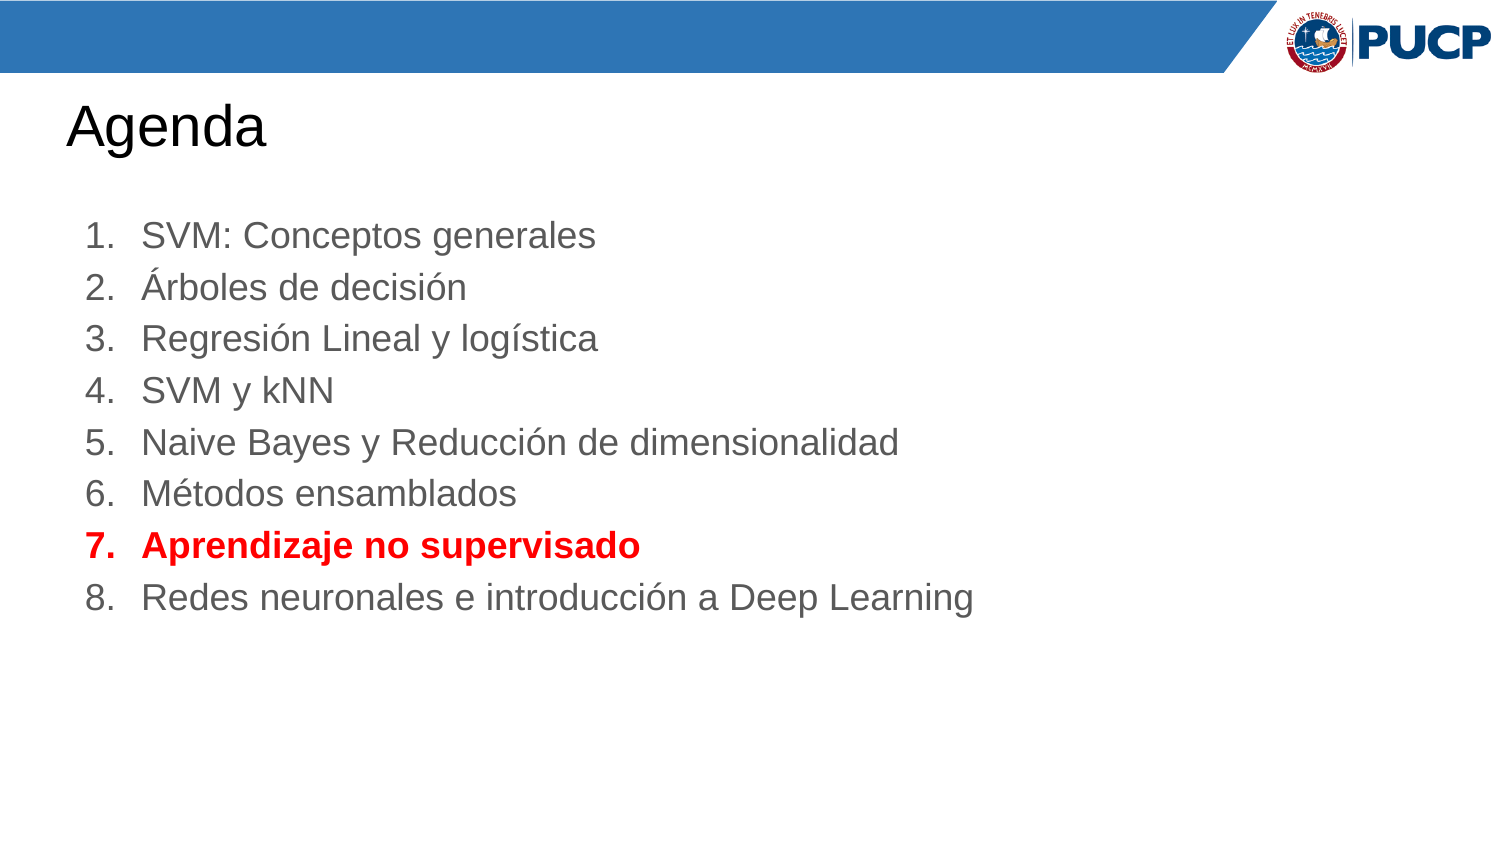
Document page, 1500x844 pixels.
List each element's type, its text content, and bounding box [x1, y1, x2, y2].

list SVM: Conceptos generales Árboles de decisión Regresión Lineal y logística SVM y kNN Naive Bayes y Reducción de dimensionalidad Métodos ensamblados Aprendizaje no supervisado Redes neuronales e introducción a Deep Learning [51, 189, 1449, 750]
picture [1277, 0, 1500, 84]
title Agenda [51, 72, 1449, 167]
